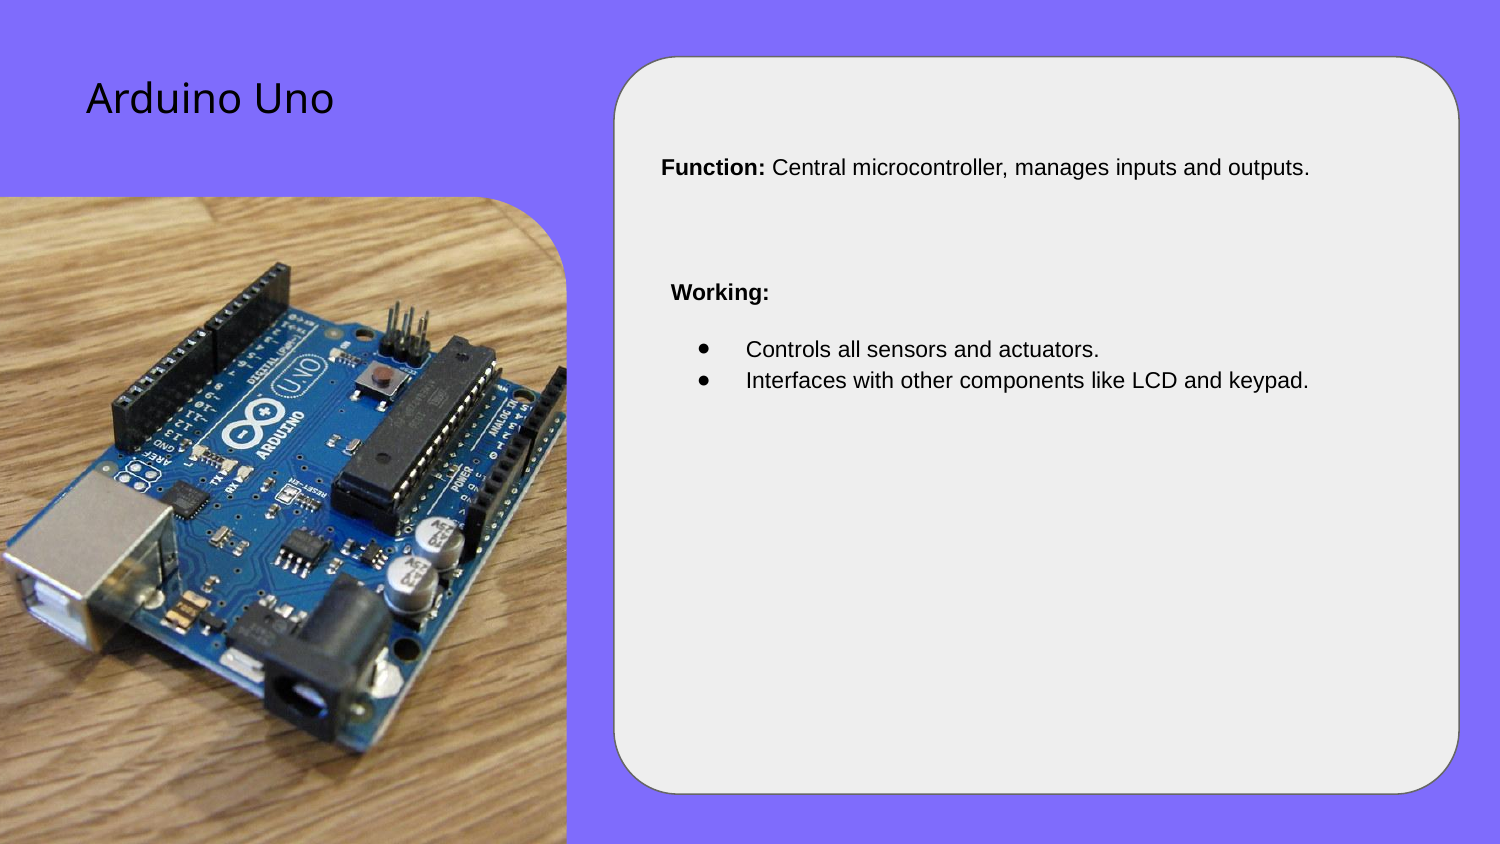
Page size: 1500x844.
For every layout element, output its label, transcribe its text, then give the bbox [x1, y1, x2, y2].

picture [0, 196, 567, 844]
text_box [613, 56, 1460, 795]
text_box Function: Central microcontroller, manages inputs and outputs. [645, 138, 1380, 194]
title Arduino Uno [60, 56, 573, 147]
text_box Working: Controls all sensors and actuators. Interfaces with other components like LCD and keypad. [655, 258, 1417, 406]
